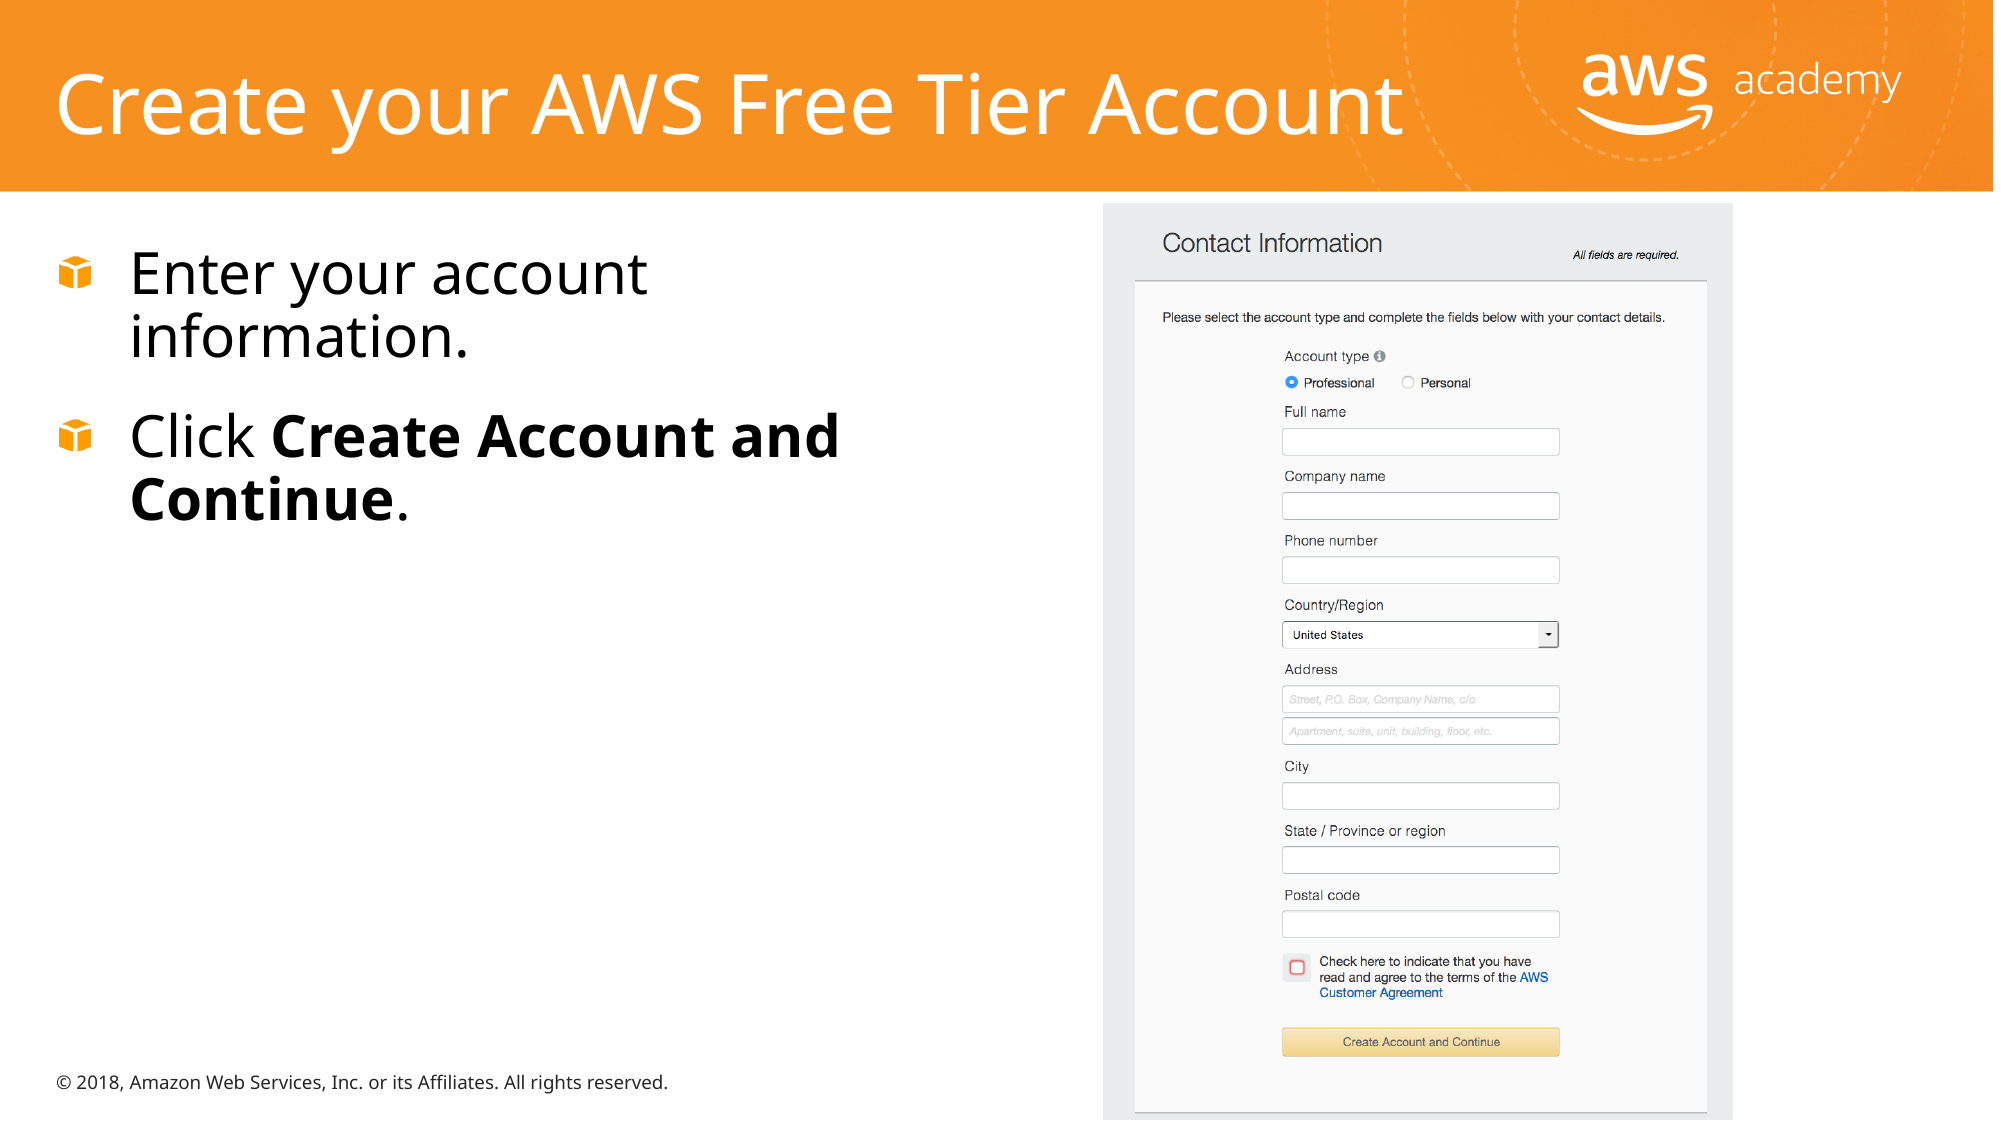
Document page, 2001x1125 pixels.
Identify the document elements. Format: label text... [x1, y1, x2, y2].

title Create your AWS Free Tier Account [39, 43, 1562, 172]
list Enter your account information. Click Create Account and Continue. [39, 236, 966, 1043]
picture [0, 0, 1993, 1125]
